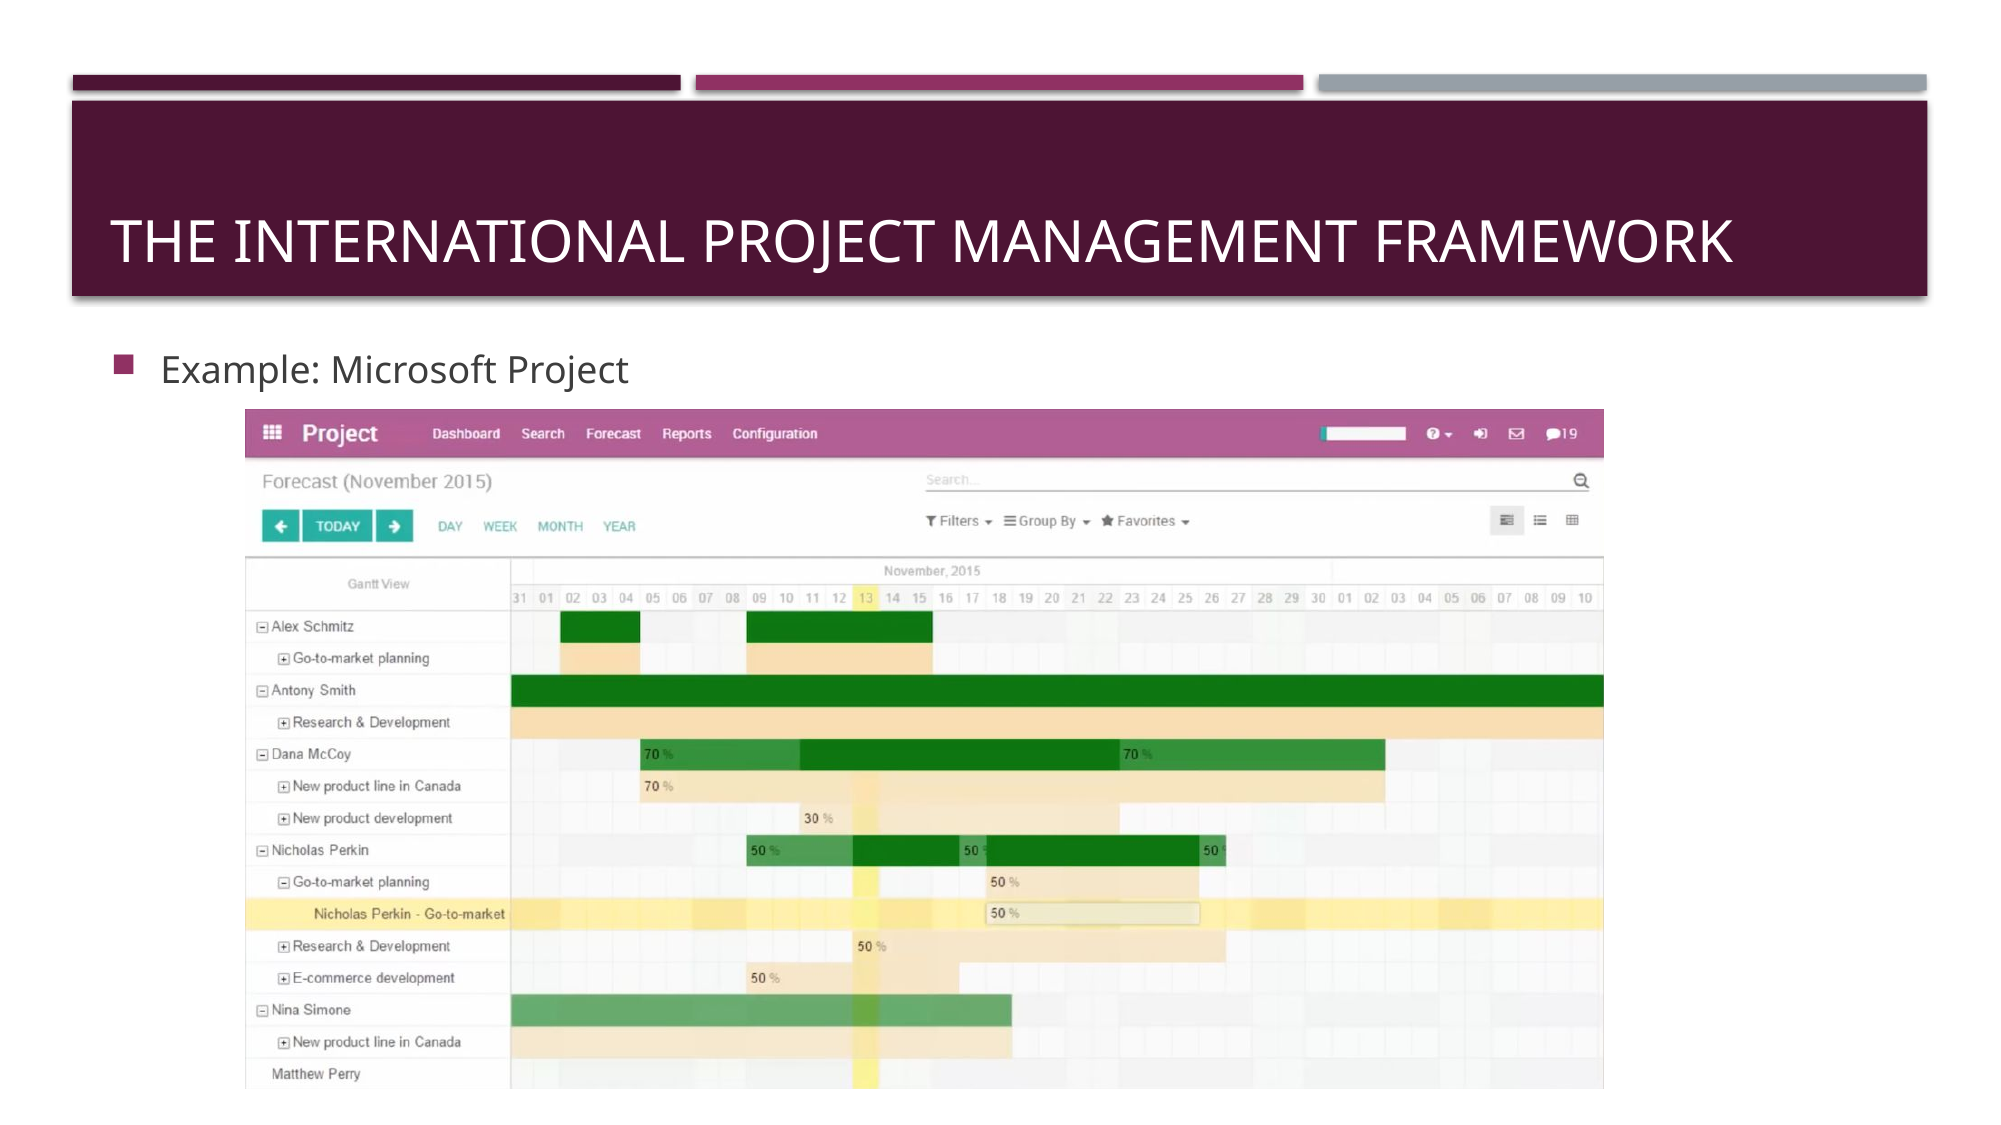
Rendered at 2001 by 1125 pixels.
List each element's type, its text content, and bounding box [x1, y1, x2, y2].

title The International Project Management Framework [95, 115, 1905, 282]
list Example: Microsoft Project [95, 357, 1905, 511]
picture [244, 409, 1604, 1090]
